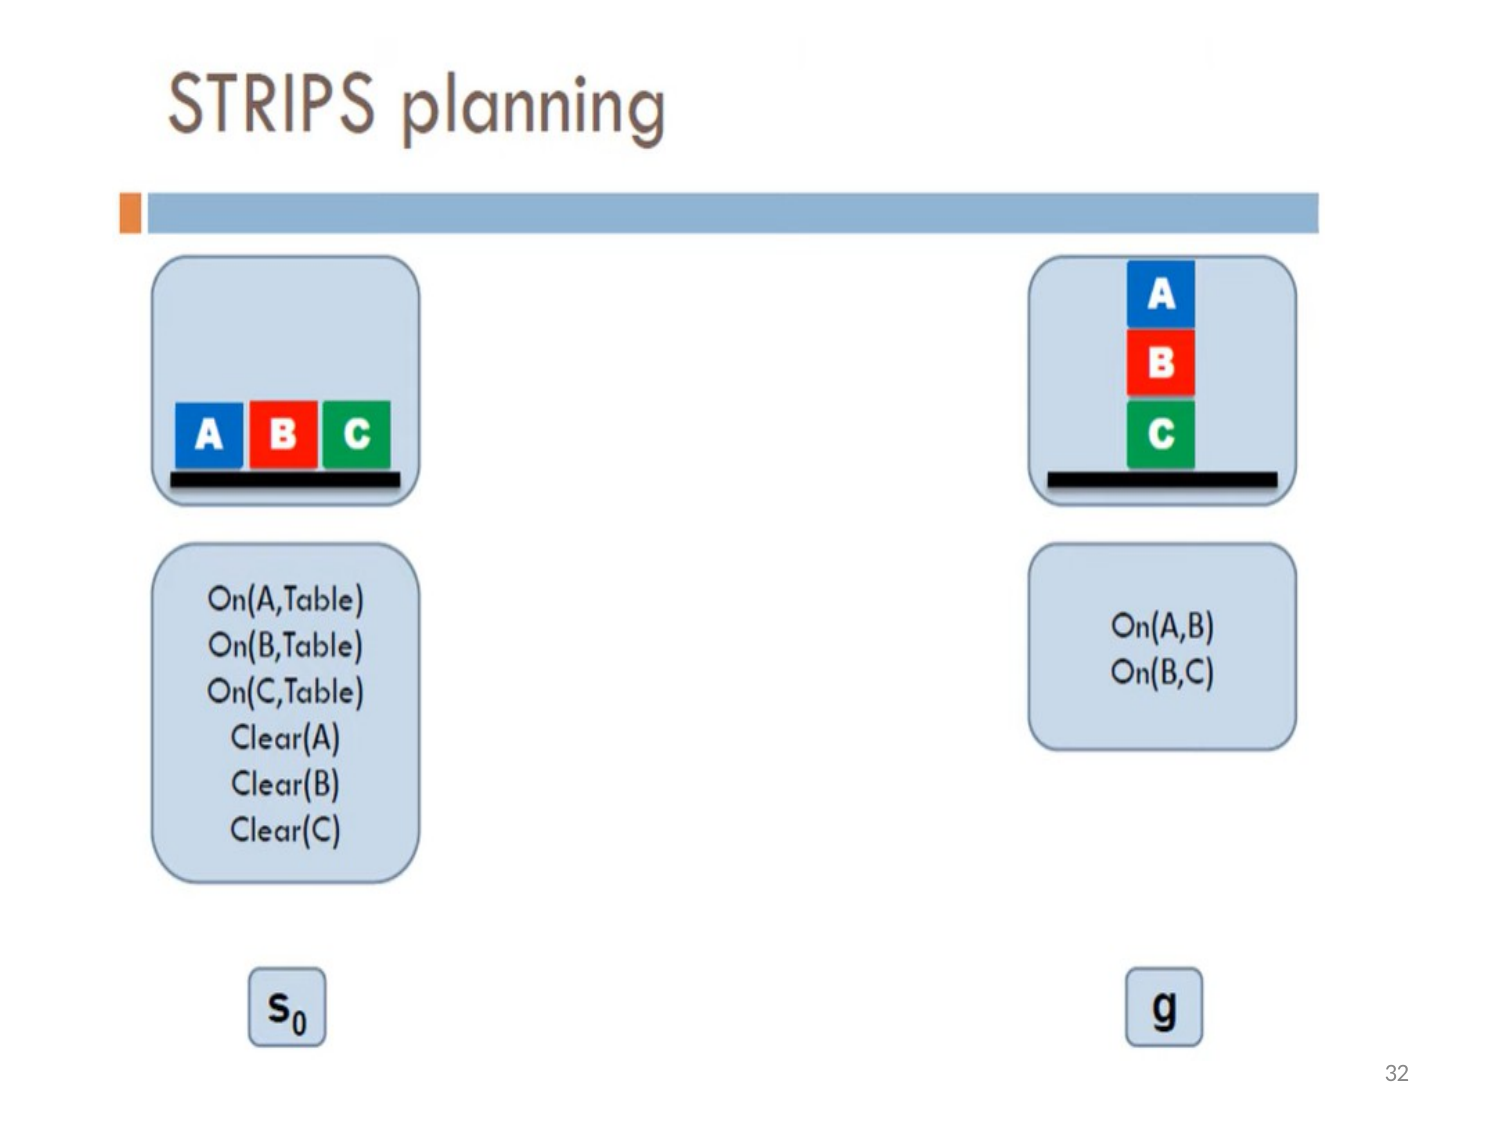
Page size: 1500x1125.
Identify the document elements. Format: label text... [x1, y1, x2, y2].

slide_number 32 [1378, 1060, 1419, 1125]
picture [112, 37, 1326, 1061]
